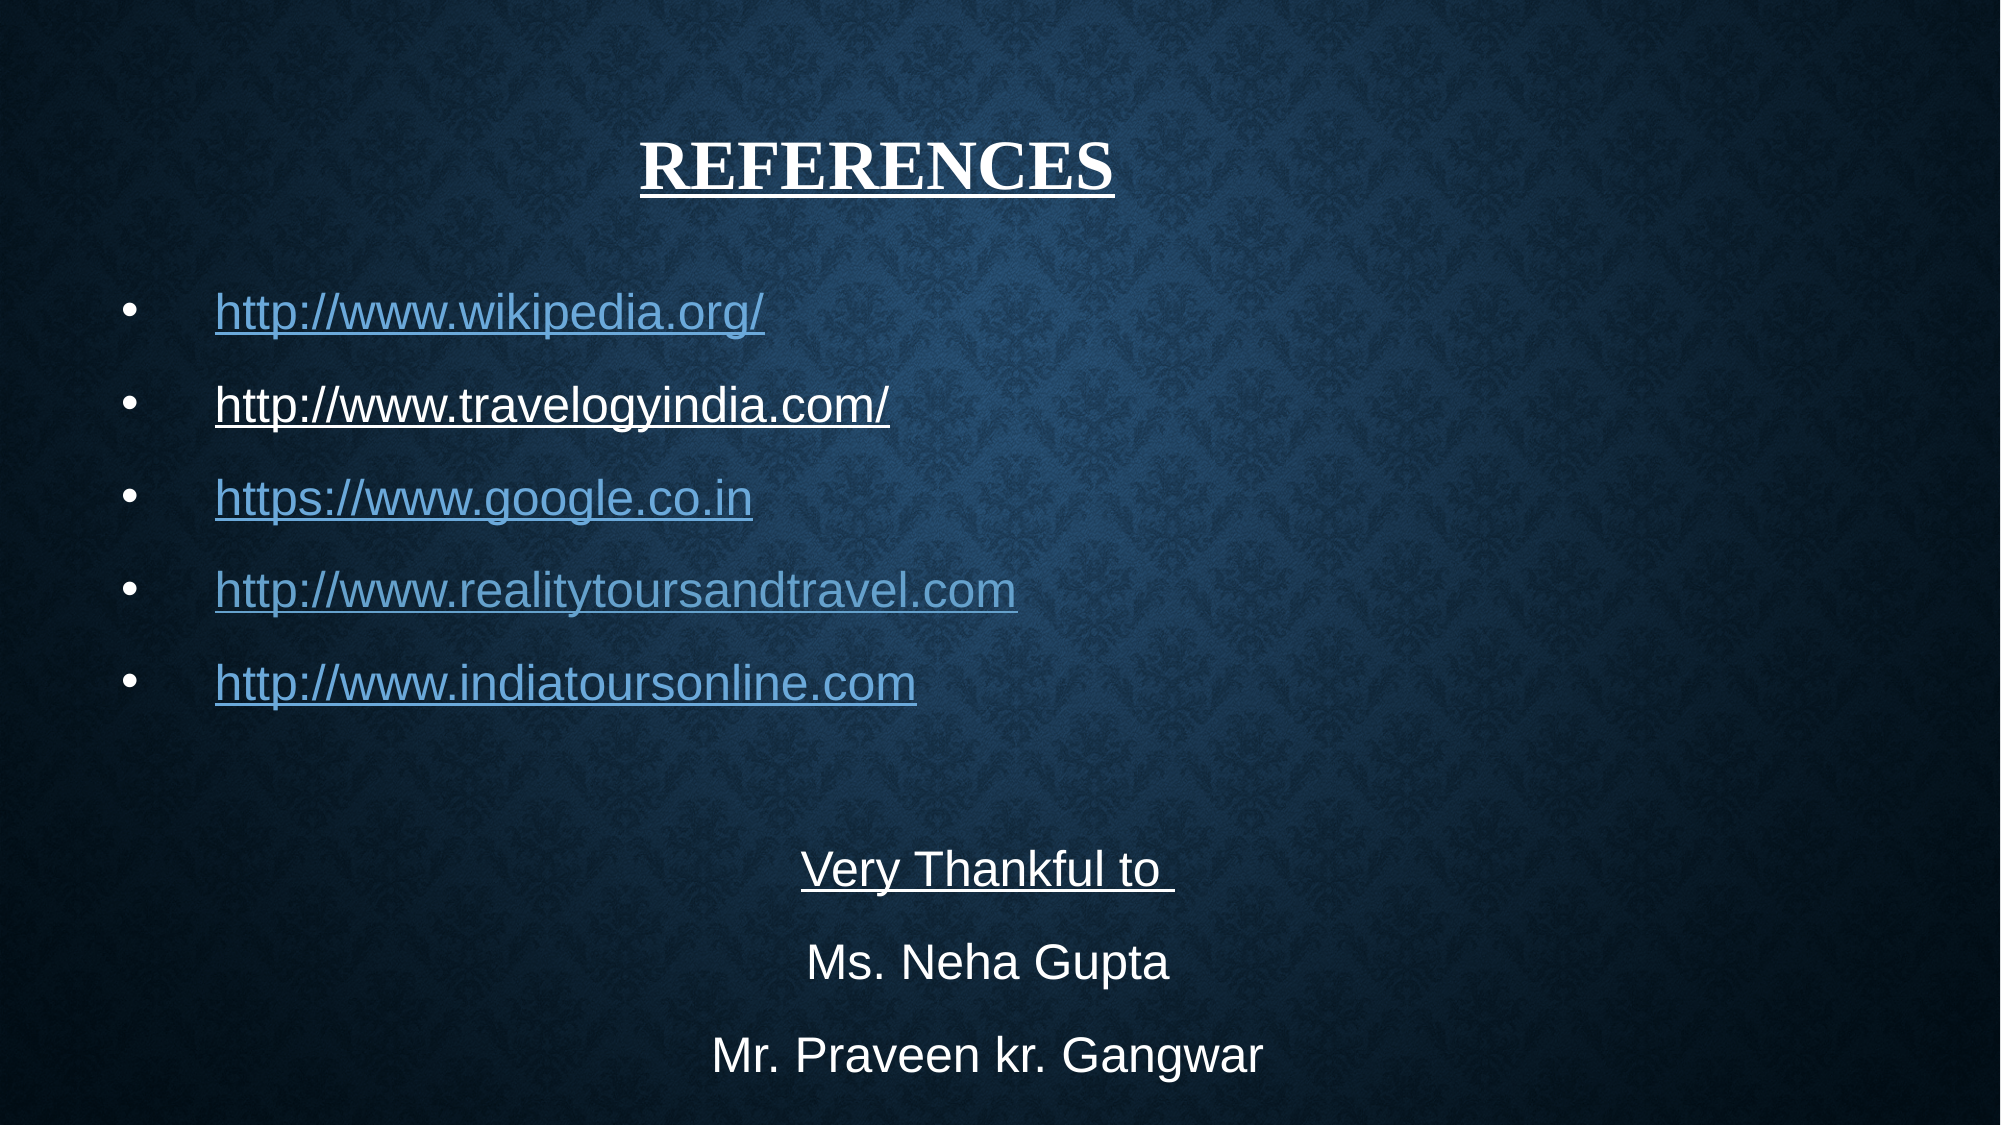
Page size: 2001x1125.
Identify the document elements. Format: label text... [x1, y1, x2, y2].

list http://www.wikipedia.org/ http://www.travelogyindia.com/ https://www.google.co.in http://www.realitytoursandtravel.com http://www.indiatoursonline.com Very Thankful to Ms. Neha Gupta Mr. Praveen kr. Gangwar [106, 259, 1870, 1107]
title REFERENCES [106, 74, 1649, 259]
